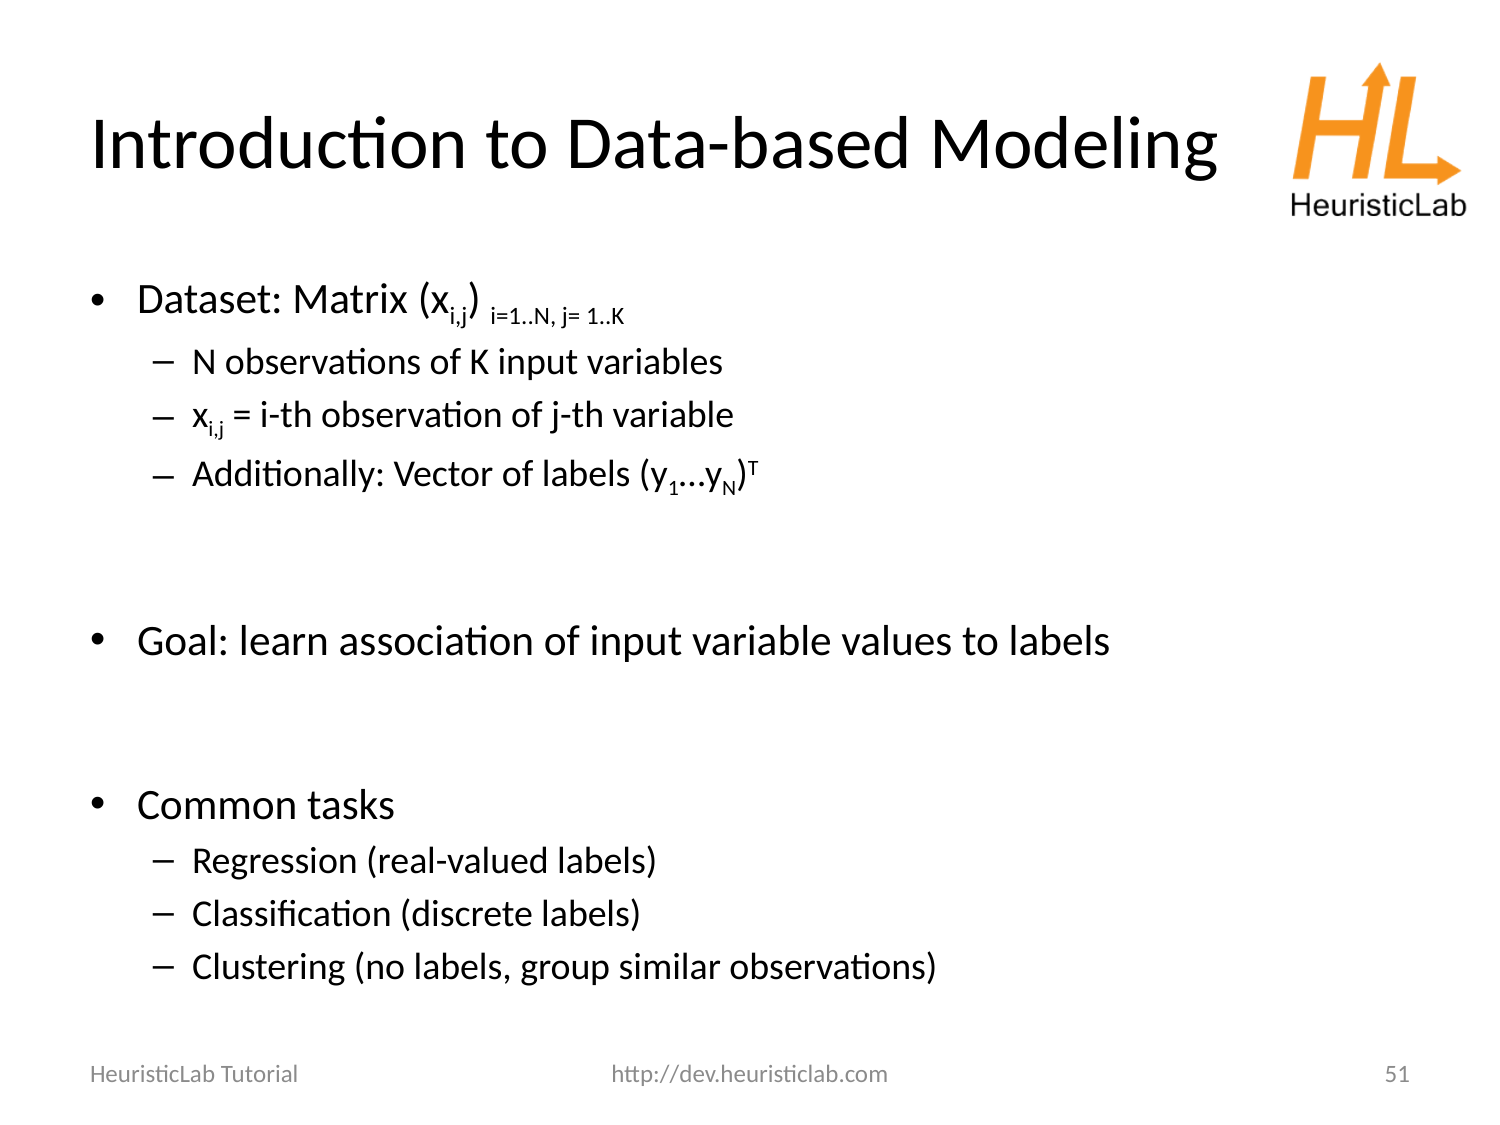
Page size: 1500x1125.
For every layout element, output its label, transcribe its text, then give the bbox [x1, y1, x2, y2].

footer http://dev.heuristiclab.com [512, 1042, 988, 1103]
slide_number HeuristicLab Tutorial [75, 1042, 425, 1103]
slide_number 51 [1074, 1042, 1425, 1103]
list Dataset: Matrix (xi,j) i=1..N, j= 1..K N observations of K input variables xi,j = i-th observation of j-th variable Additionally: Vector of labels (y1…yN)T Goal: learn association of input variable values to labels Common tasks Regression (real-valued labels) Classification (discrete labels) Clustering (no labels, group similar observations) [75, 262, 1425, 1005]
title Introduction to Data-based Modeling [75, 45, 1282, 233]
picture [1281, 27, 1474, 244]
